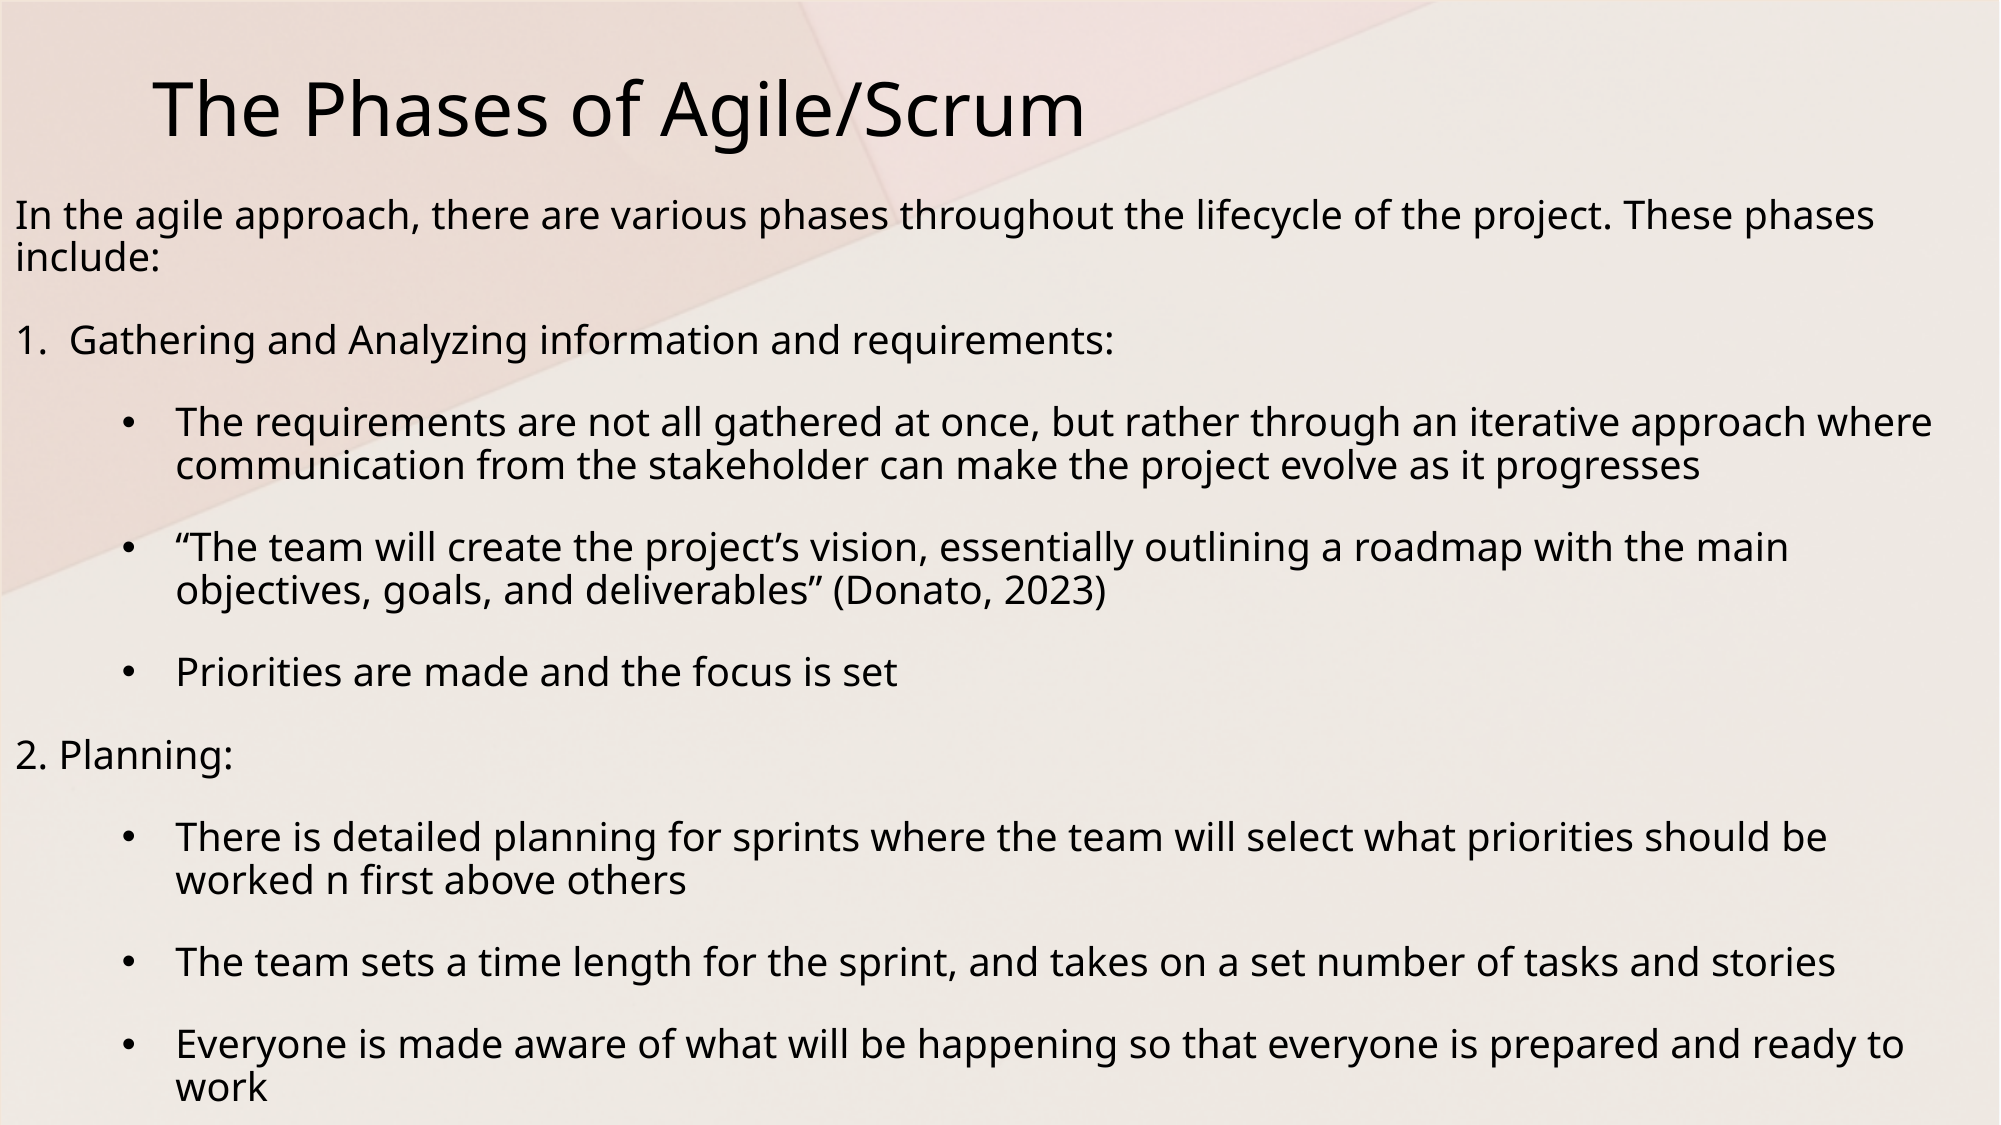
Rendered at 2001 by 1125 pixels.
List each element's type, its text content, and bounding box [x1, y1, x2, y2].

title The Phases of Agile/Scrum [137, 43, 1842, 149]
list In the agile approach, there are various phases throughout the lifecycle of the project. These phases include: 1. Gathering and Analyzing information and requirements: The requirements are not all gathered at once, but rather through an iterative approach where communication from the stakeholder can make the project evolve as it progresses “The team will create the project’s vision, essentially outlining a roadmap with the main objectives, goals, and deliverables” (Donato, 2023) Priorities are made and the focus is set 2. Planning: There is detailed planning for sprints where the team will select what priorities should be worked n first above others The team sets a time length for the sprint, and takes on a set number of tasks and stories Everyone is made aware of what will be happening so that everyone is prepared and ready to work [0, 149, 1980, 1125]
